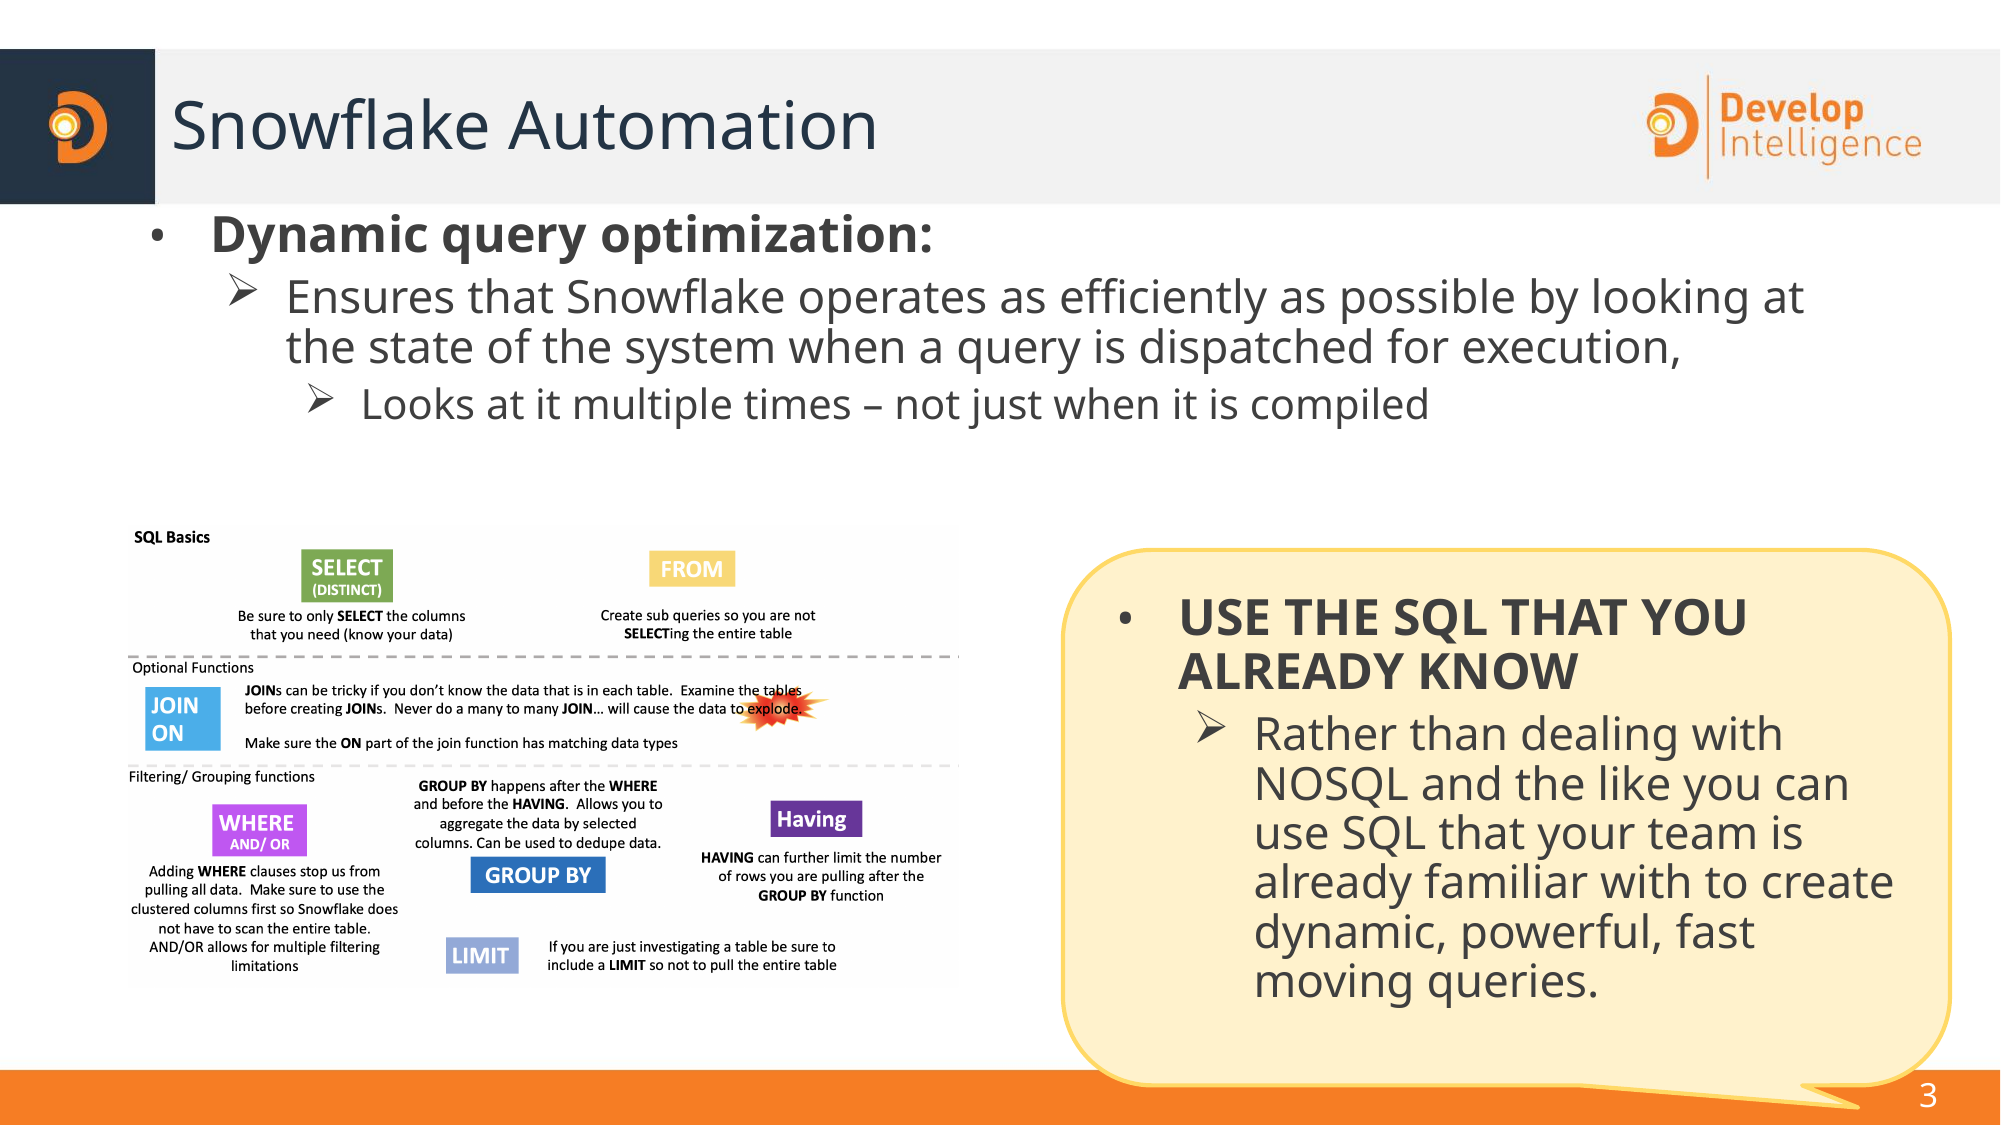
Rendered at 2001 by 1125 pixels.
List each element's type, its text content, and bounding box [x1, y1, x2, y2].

title Snowflake Automation [156, 53, 1999, 203]
text_box USE THE SQL THAT YOU ALREADY KNOW Rather than dealing with NOSQL and the like you can use SQL that your team is already familiar with to create dynamic, powerful, fast moving queries. [1060, 547, 1953, 1110]
picture [0, 0, 2001, 1125]
slide_number 3 [1860, 1072, 1998, 1122]
list Dynamic query optimization: Ensures that Snowflake operates as efficiently as possible by looking at the state of the system when a query is dispatched for execution, Looks at it multiple times – not just when it is compiled [120, 202, 1846, 970]
